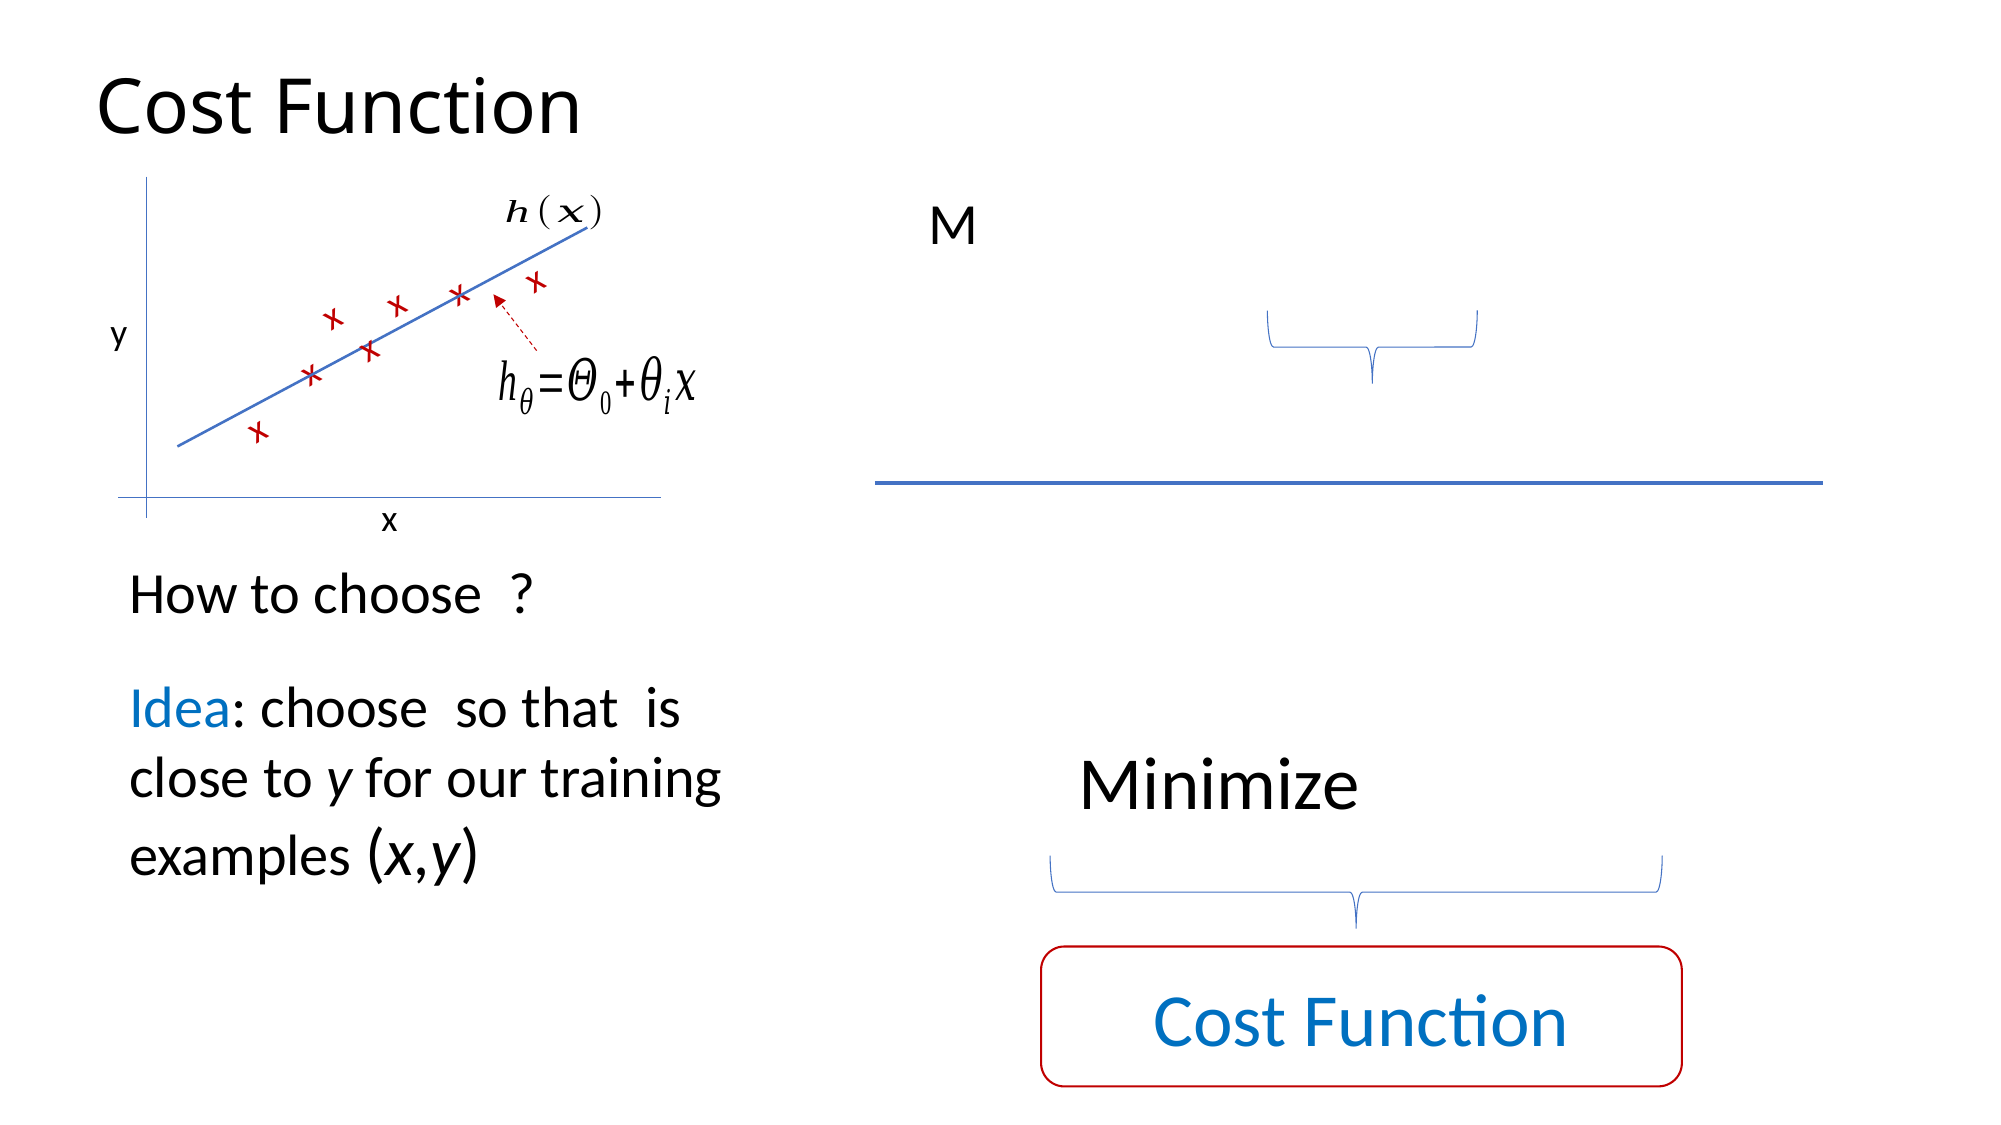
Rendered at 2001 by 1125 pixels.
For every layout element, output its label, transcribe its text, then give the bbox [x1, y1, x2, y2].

title Cost Function [80, 59, 1863, 158]
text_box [837, 128, 1945, 506]
text_box Cost Function [1040, 945, 1683, 1088]
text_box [95, 176, 700, 537]
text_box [1050, 674, 1880, 937]
list [80, 175, 1945, 1107]
